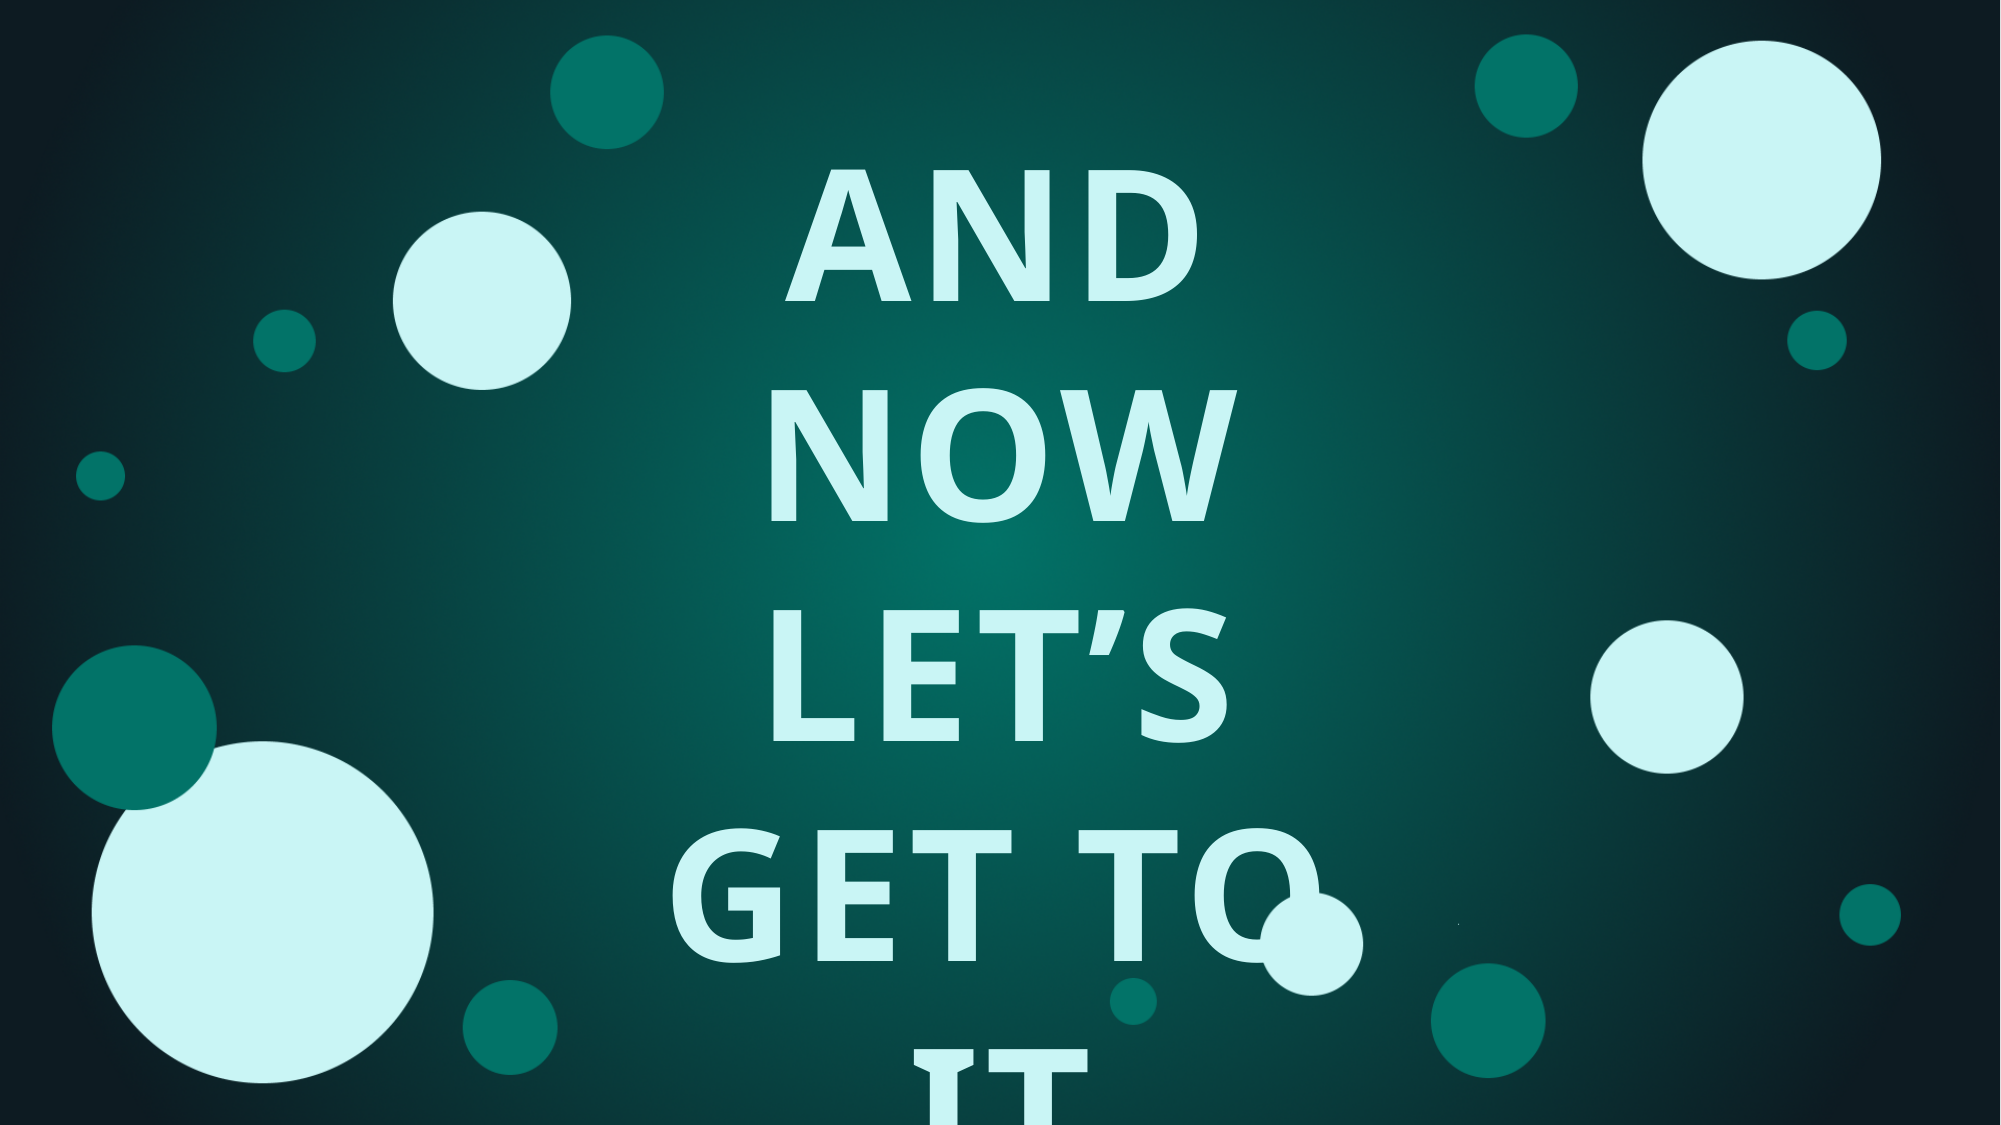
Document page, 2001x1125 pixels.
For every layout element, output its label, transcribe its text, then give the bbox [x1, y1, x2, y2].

picture [0, 0, 2001, 1125]
text_box AND NOW LET’S GET TO IT [536, 110, 1463, 1125]
